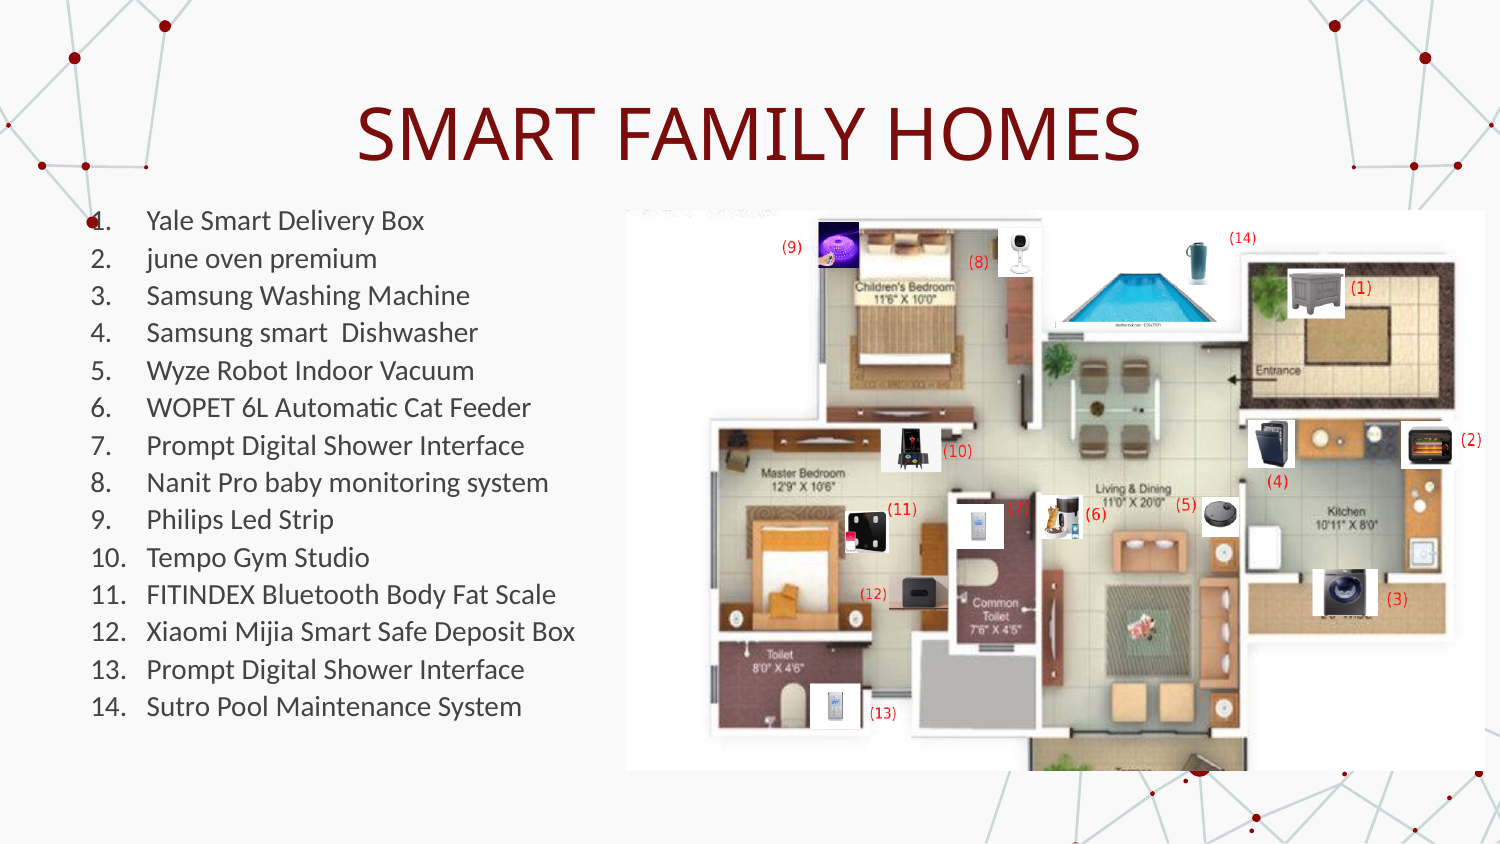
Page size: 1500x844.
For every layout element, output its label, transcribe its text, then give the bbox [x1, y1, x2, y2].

list Yale Smart Delivery Box june oven premium Samsung Washing Machine Samsung smart Dishwasher Wyze Robot Indoor Vacuum WOPET 6L Automatic Cat Feeder Prompt Digital Shower Interface Nanit Pro baby monitoring system Philips Led Strip Tempo Gym Studio FITINDEX Bluetooth Body Fat Scale Xiaomi Mijia Smart Safe Deposit Box Prompt Digital Shower Interface Sutro Pool Maintenance System [75, 184, 1340, 745]
title SMART FAMILY HOMES [118, 72, 1382, 167]
picture [626, 209, 1485, 771]
